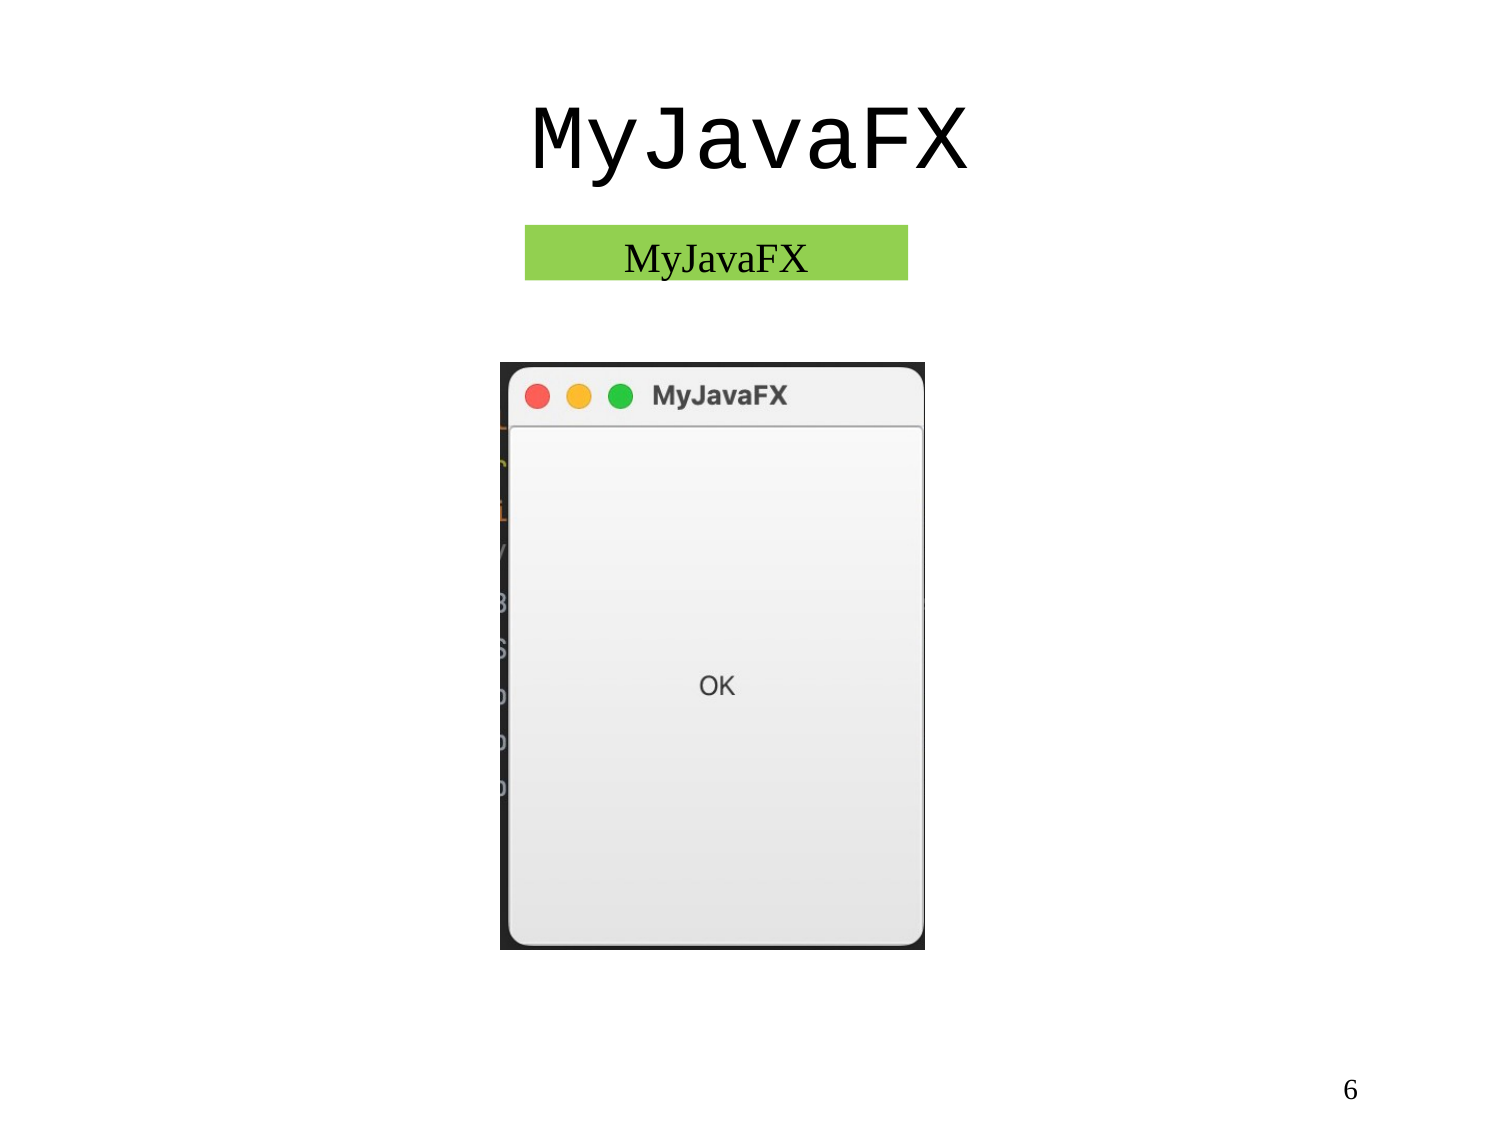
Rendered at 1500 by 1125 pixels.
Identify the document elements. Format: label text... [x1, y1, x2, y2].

slide_number 17 [1322, 1070, 1381, 1125]
picture [499, 362, 926, 951]
text_box MyJavaFX [524, 224, 909, 281]
title MyJavaFX [528, 75, 972, 266]
